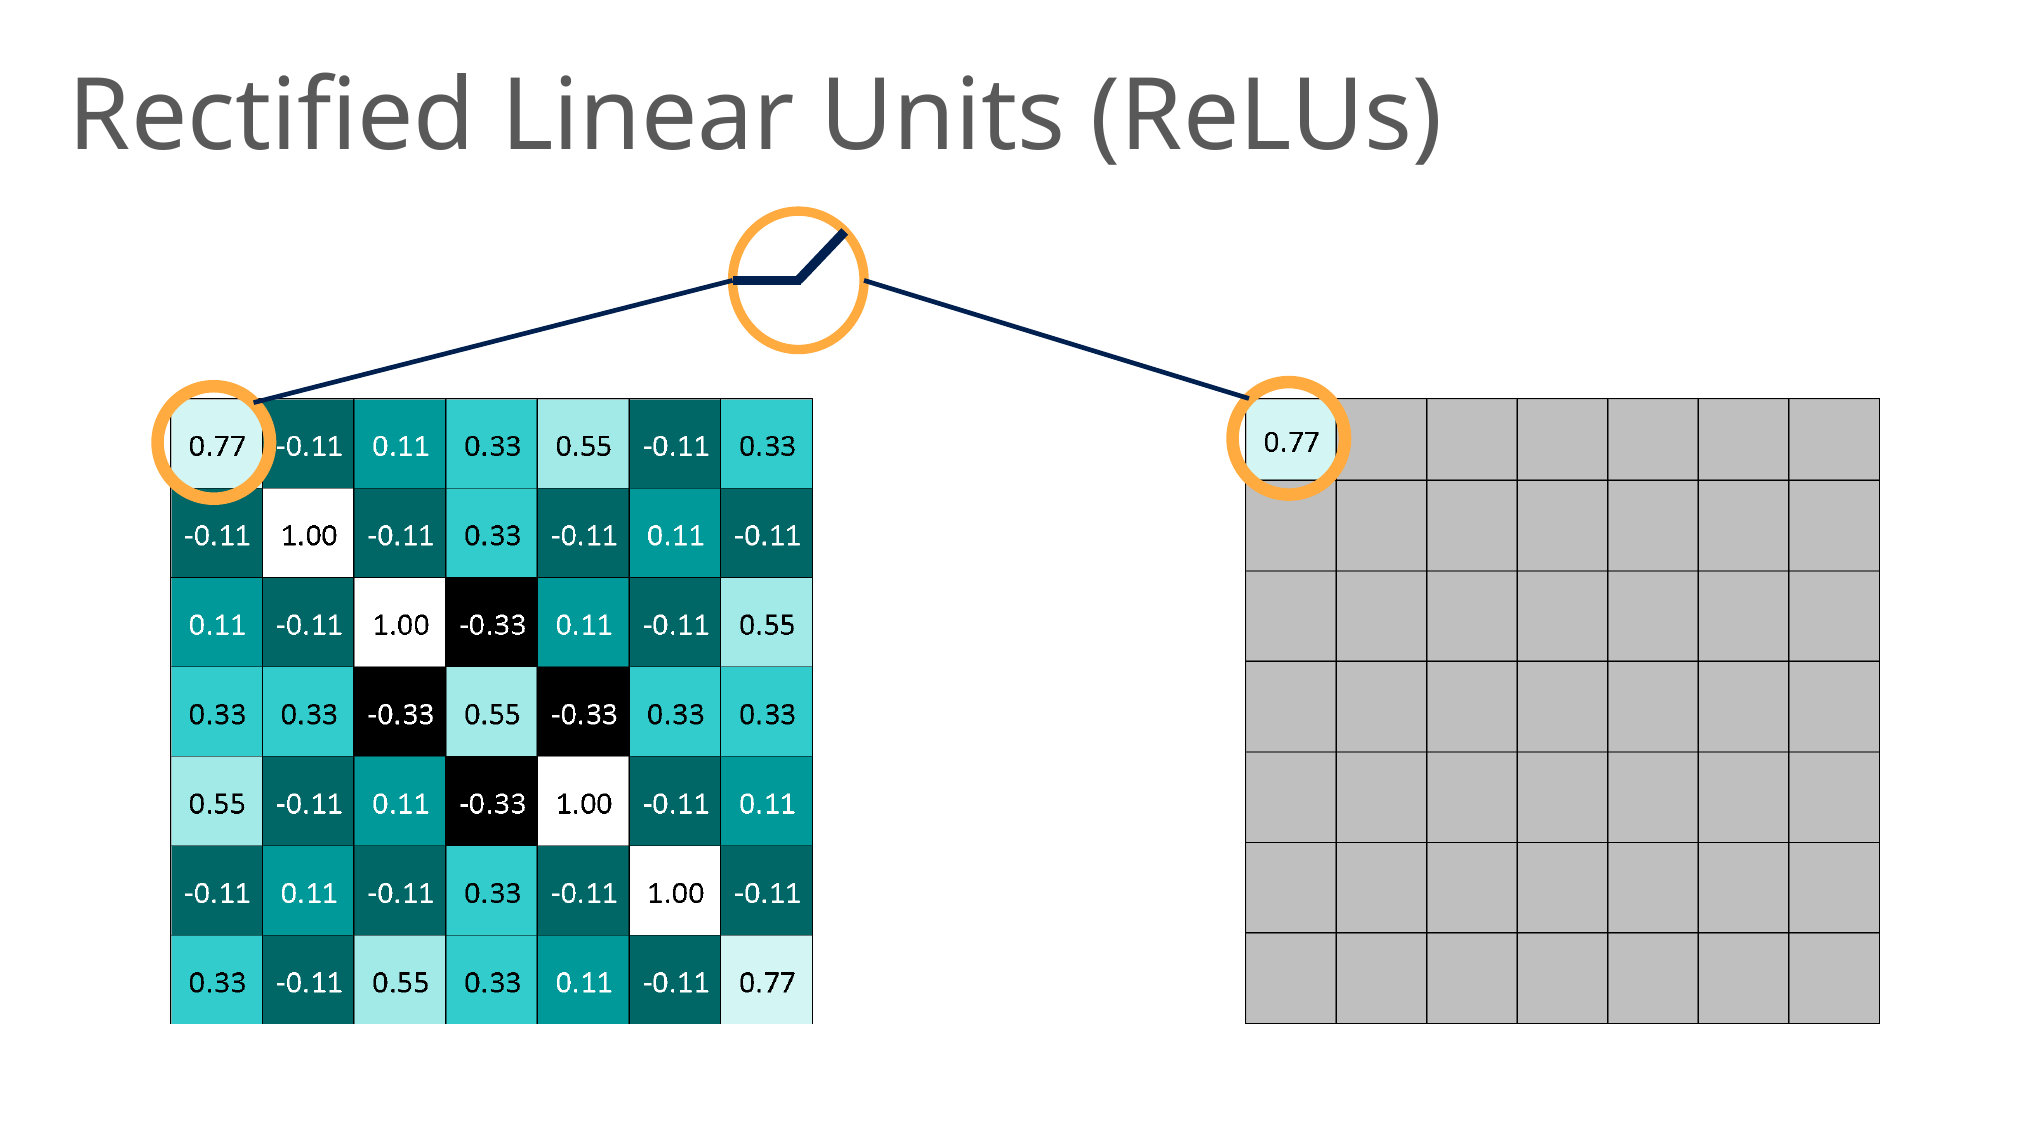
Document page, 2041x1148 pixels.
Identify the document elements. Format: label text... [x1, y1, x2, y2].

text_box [157, 210, 1346, 499]
title Rectified Linear Units (ReLUs) [45, 48, 1996, 199]
picture [1244, 398, 1881, 1024]
picture [169, 499, 813, 1024]
